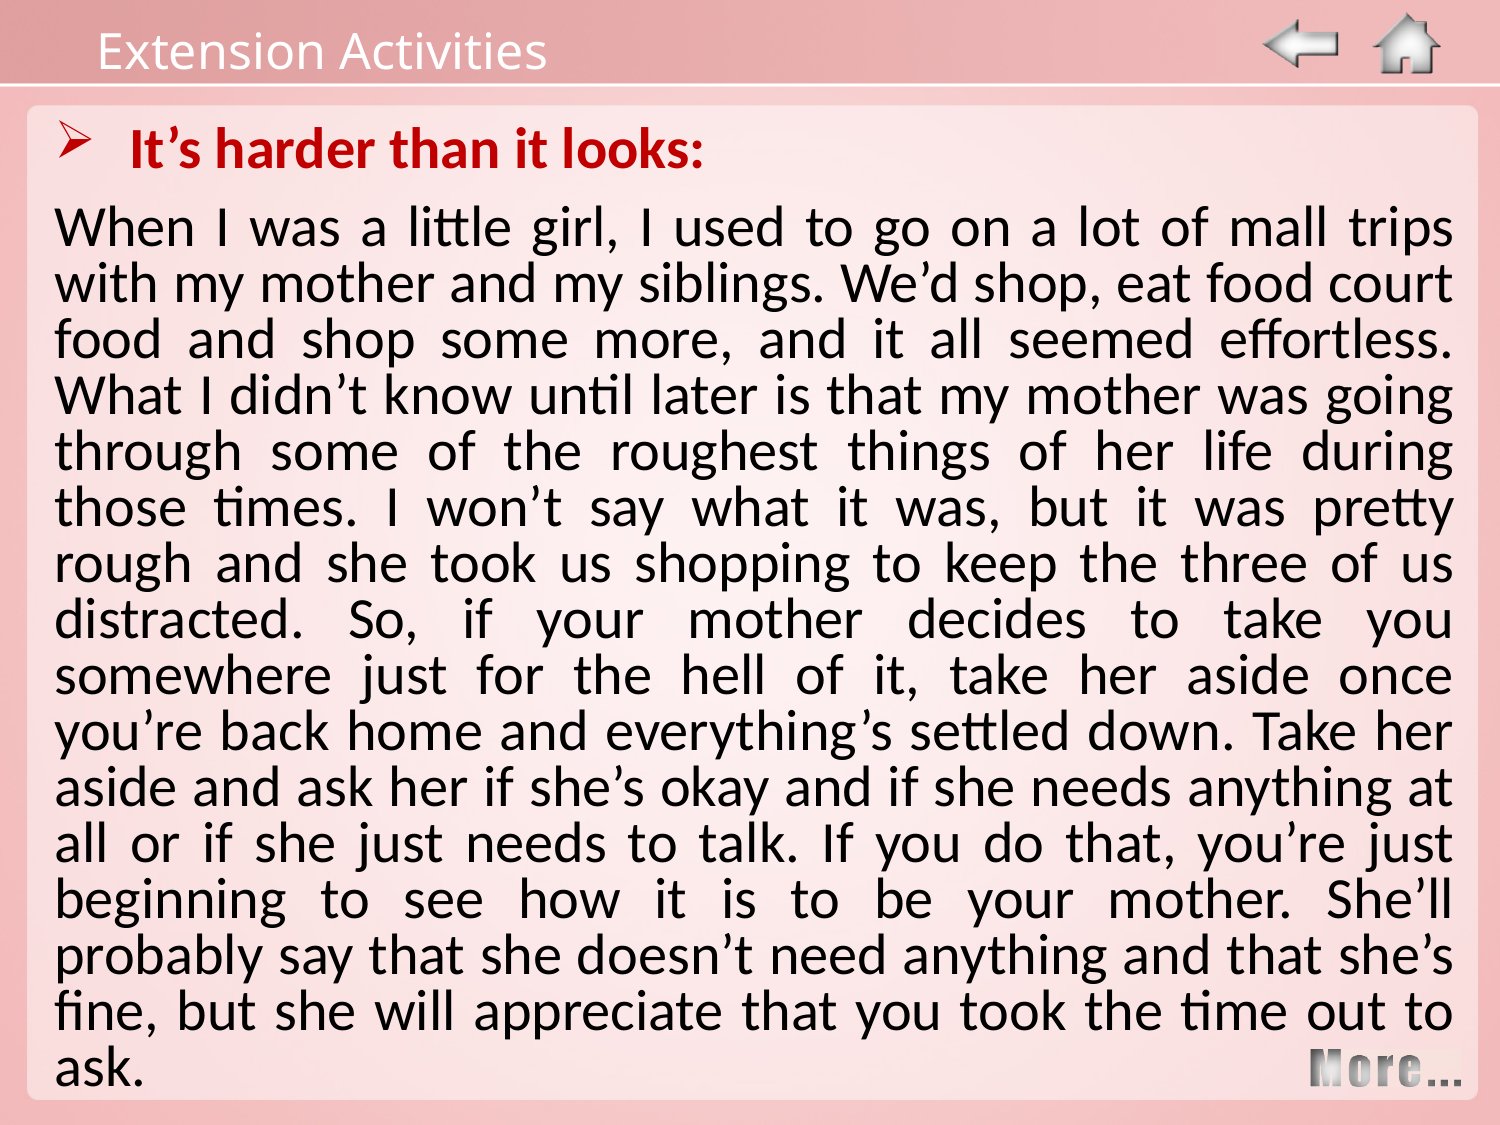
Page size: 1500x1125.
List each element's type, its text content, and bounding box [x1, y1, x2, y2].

picture [0, 0, 1500, 1125]
text_box Extension Activities [82, 11, 564, 87]
list It’s harder than it looks: When I was a little girl, I used to go on a lot of mall trips with my mother and my siblings. We’d shop, eat food court food and shop some more, and it all seemed effortless. What I didn’t know until later is that my mother was going through some of the roughest things of her life during those times. I won’t say what it was, but it was pretty rough and she took us shopping to keep the three of us distracted. So, if your mother decides to take you somewhere just for the hell of it, take her aside once you’re back home and everything’s settled down. Take her aside and ask her if she’s okay and if she needs anything at all or if she just needs to talk. If you do that, you’re just beginning to see how it is to be your mother. She’ll probably say that she doesn’t need anything and that she’s fine, but she will appreciate that you took the time out to ask. [39, 110, 1471, 1106]
